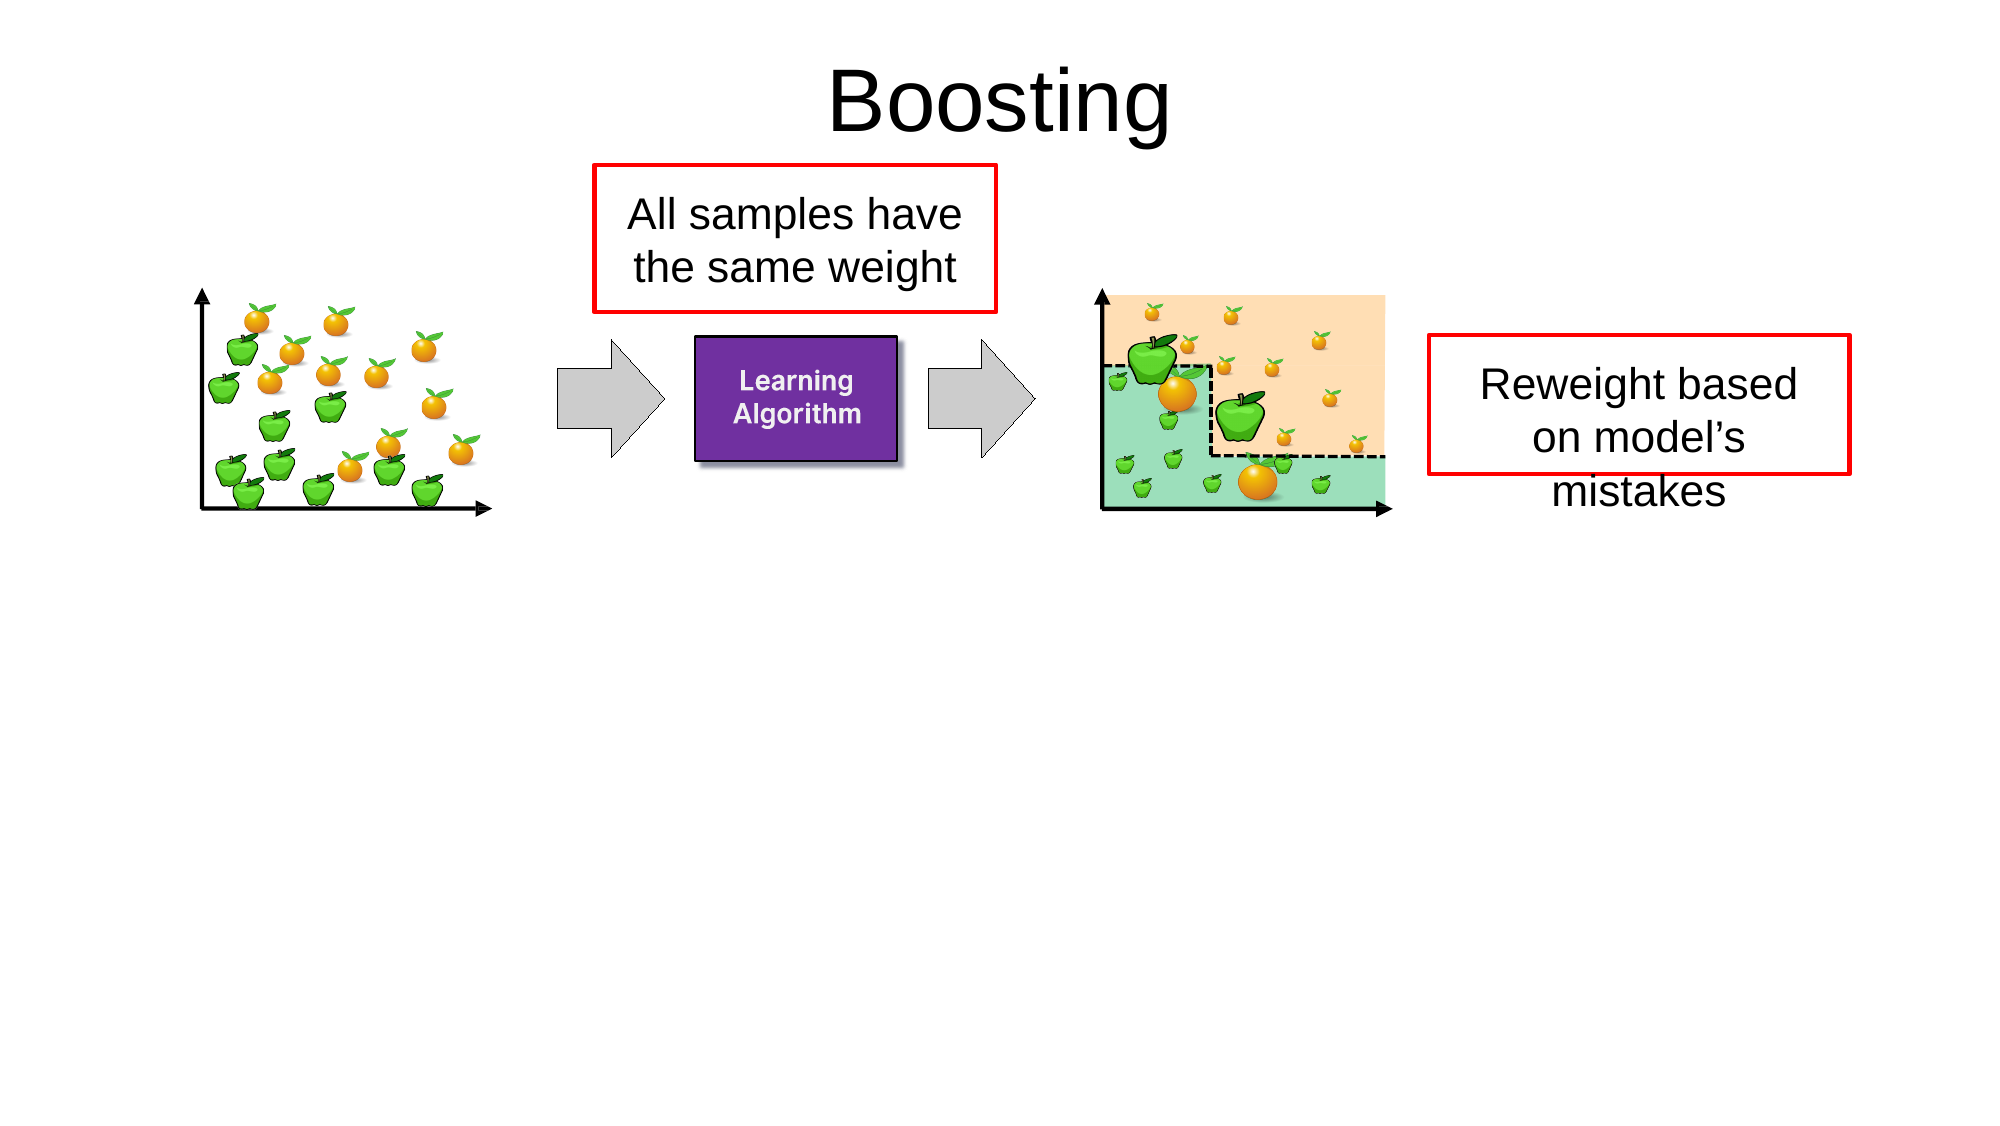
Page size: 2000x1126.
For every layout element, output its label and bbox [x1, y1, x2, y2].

text_box [411, 331, 444, 364]
text_box [316, 356, 348, 388]
text_box [695, 336, 909, 473]
text_box [208, 372, 240, 404]
text_box [928, 339, 1036, 458]
text_box [421, 388, 454, 421]
text_box [337, 451, 370, 484]
text_box [364, 358, 396, 391]
text_box [557, 339, 665, 458]
text_box [193, 287, 493, 517]
text_box [314, 391, 347, 424]
text_box [448, 434, 481, 467]
text_box [38, 22, 1962, 312]
text_box [373, 428, 408, 487]
text_box [1429, 335, 1850, 474]
text_box [1093, 288, 1393, 518]
text_box [226, 303, 312, 396]
text_box [323, 306, 356, 339]
text_box [258, 410, 291, 443]
